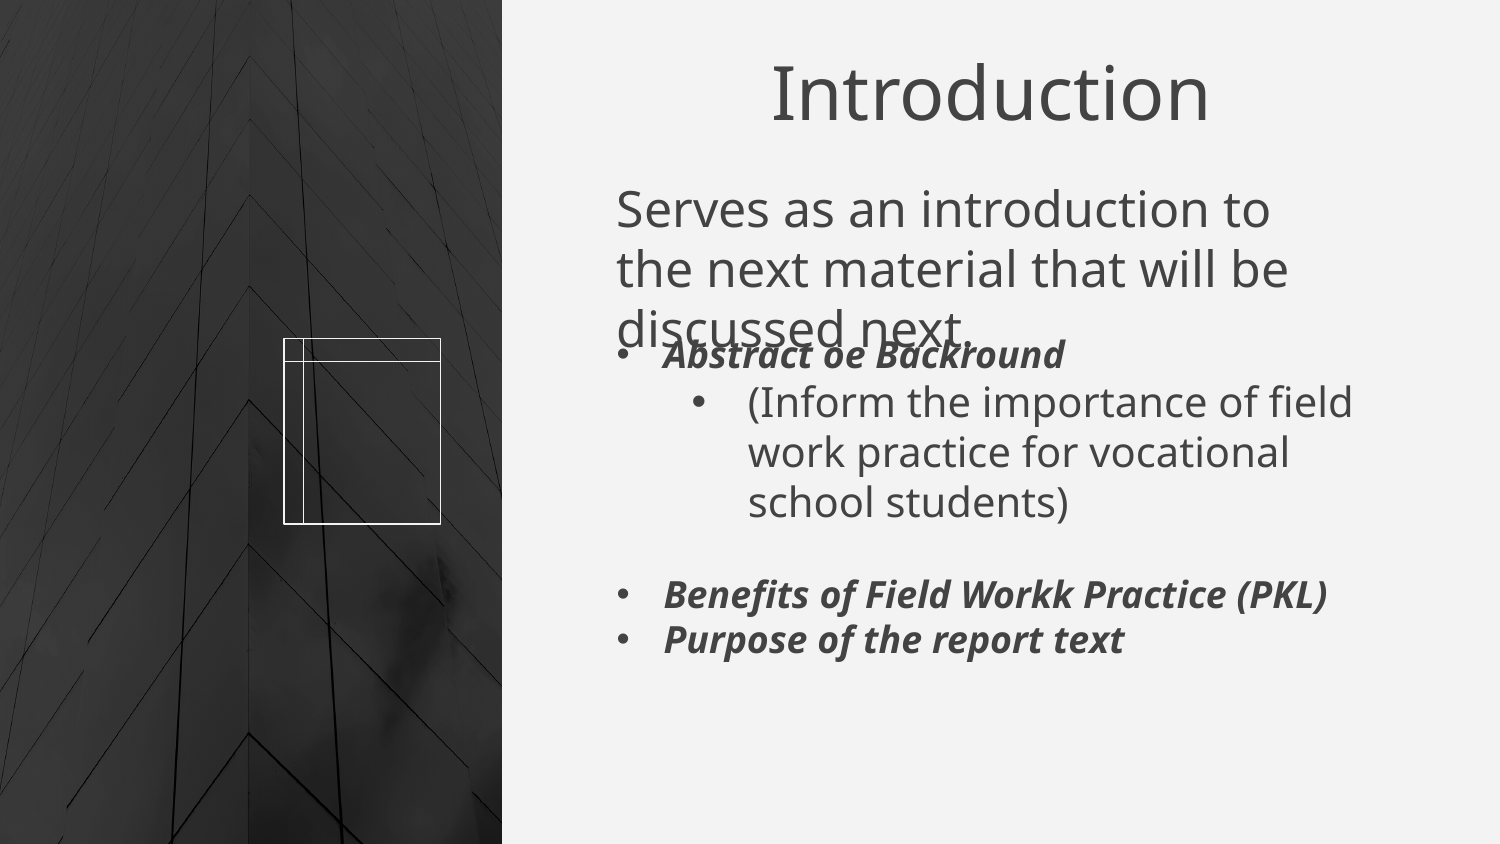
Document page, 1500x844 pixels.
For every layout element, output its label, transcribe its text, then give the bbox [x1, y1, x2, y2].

title Introduction [737, 55, 1227, 151]
text_box Serves as an introduction to the next material that will be discussed next. [601, 162, 1362, 382]
picture [0, 0, 502, 844]
subtitle Abstract oe Backround (Inform the importance of field work practice for vocational school students) Benefits of Field Workk Practice (PKL) Purpose of the report text [601, 315, 1416, 694]
